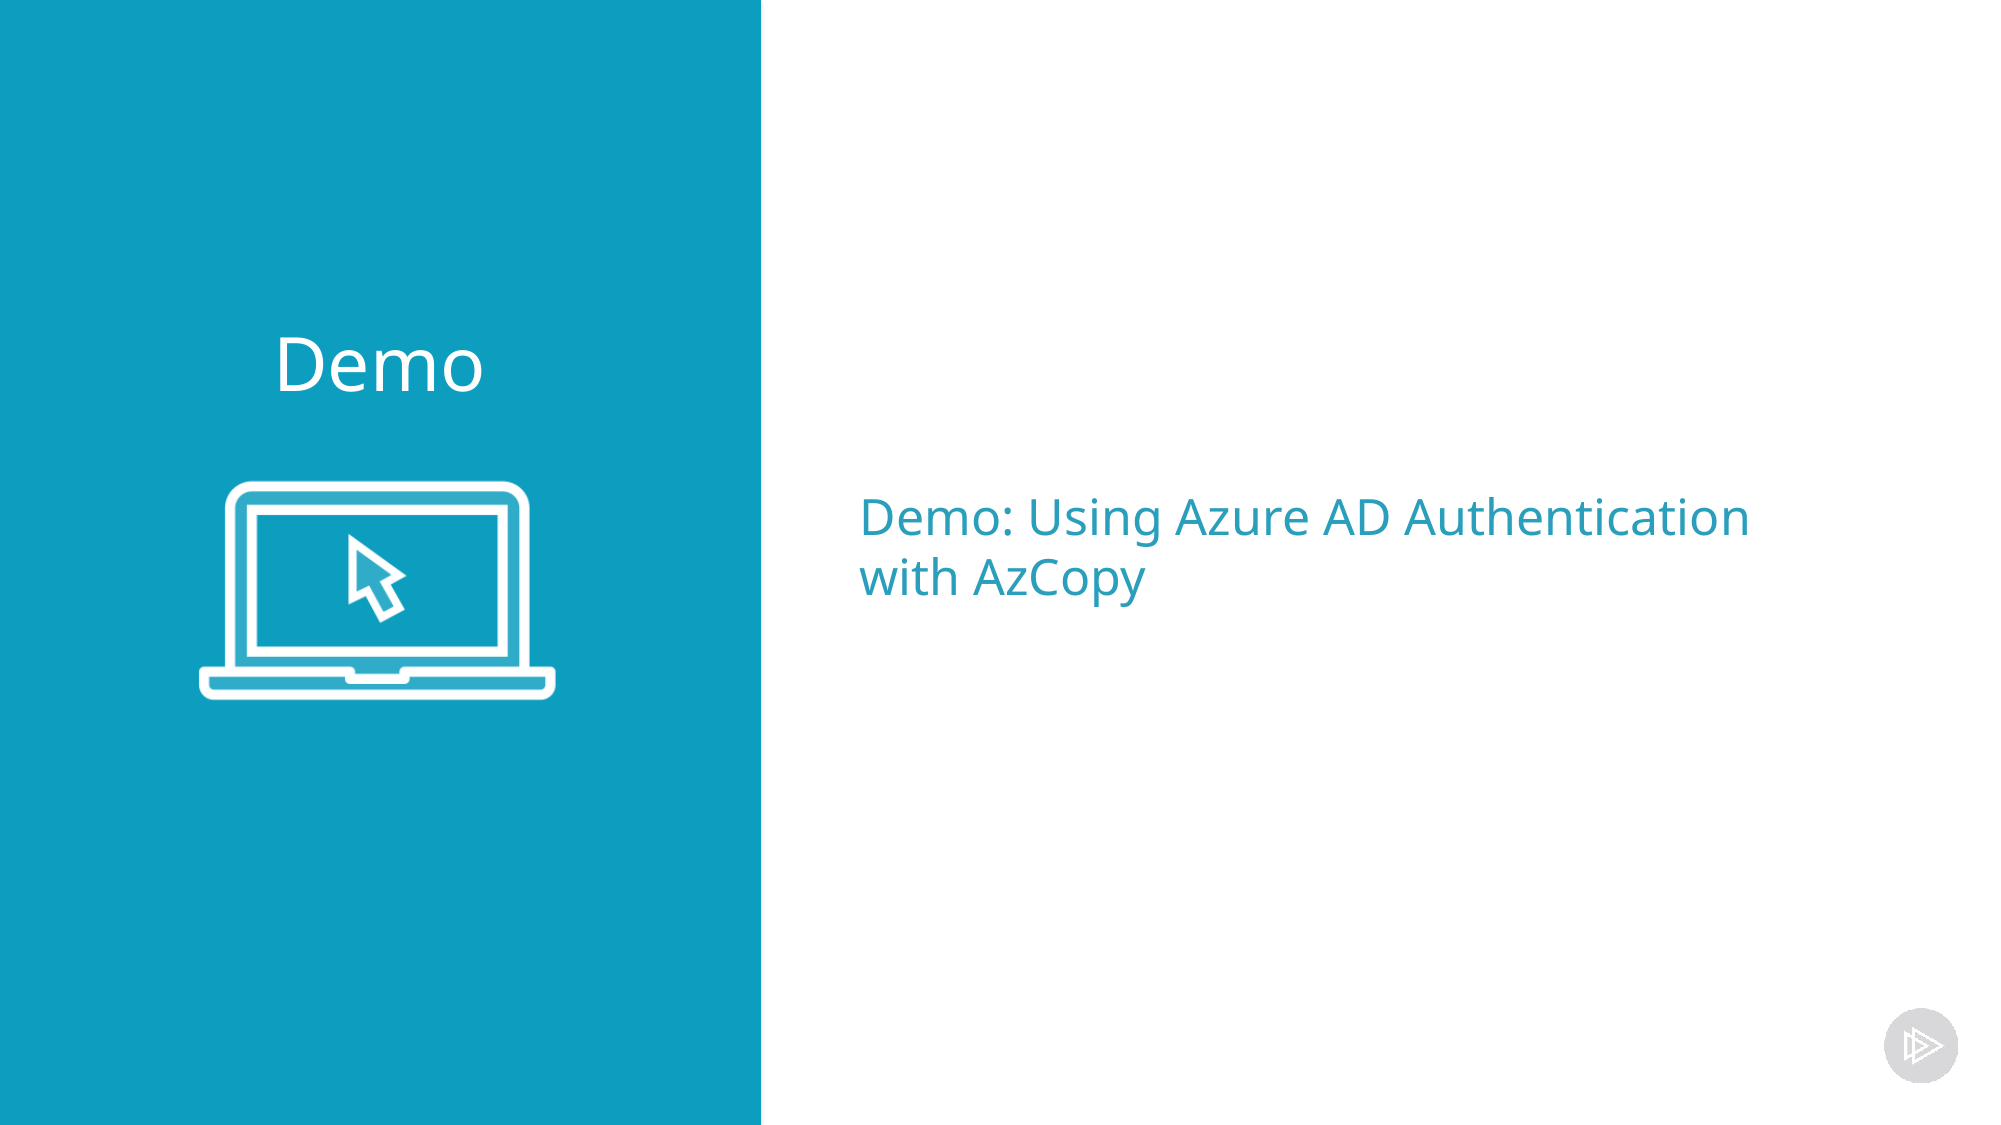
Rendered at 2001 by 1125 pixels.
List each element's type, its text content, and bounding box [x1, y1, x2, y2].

picture [199, 481, 555, 700]
list Demo: Using Azure AD Authentication with AzCopy [849, 53, 1911, 1037]
